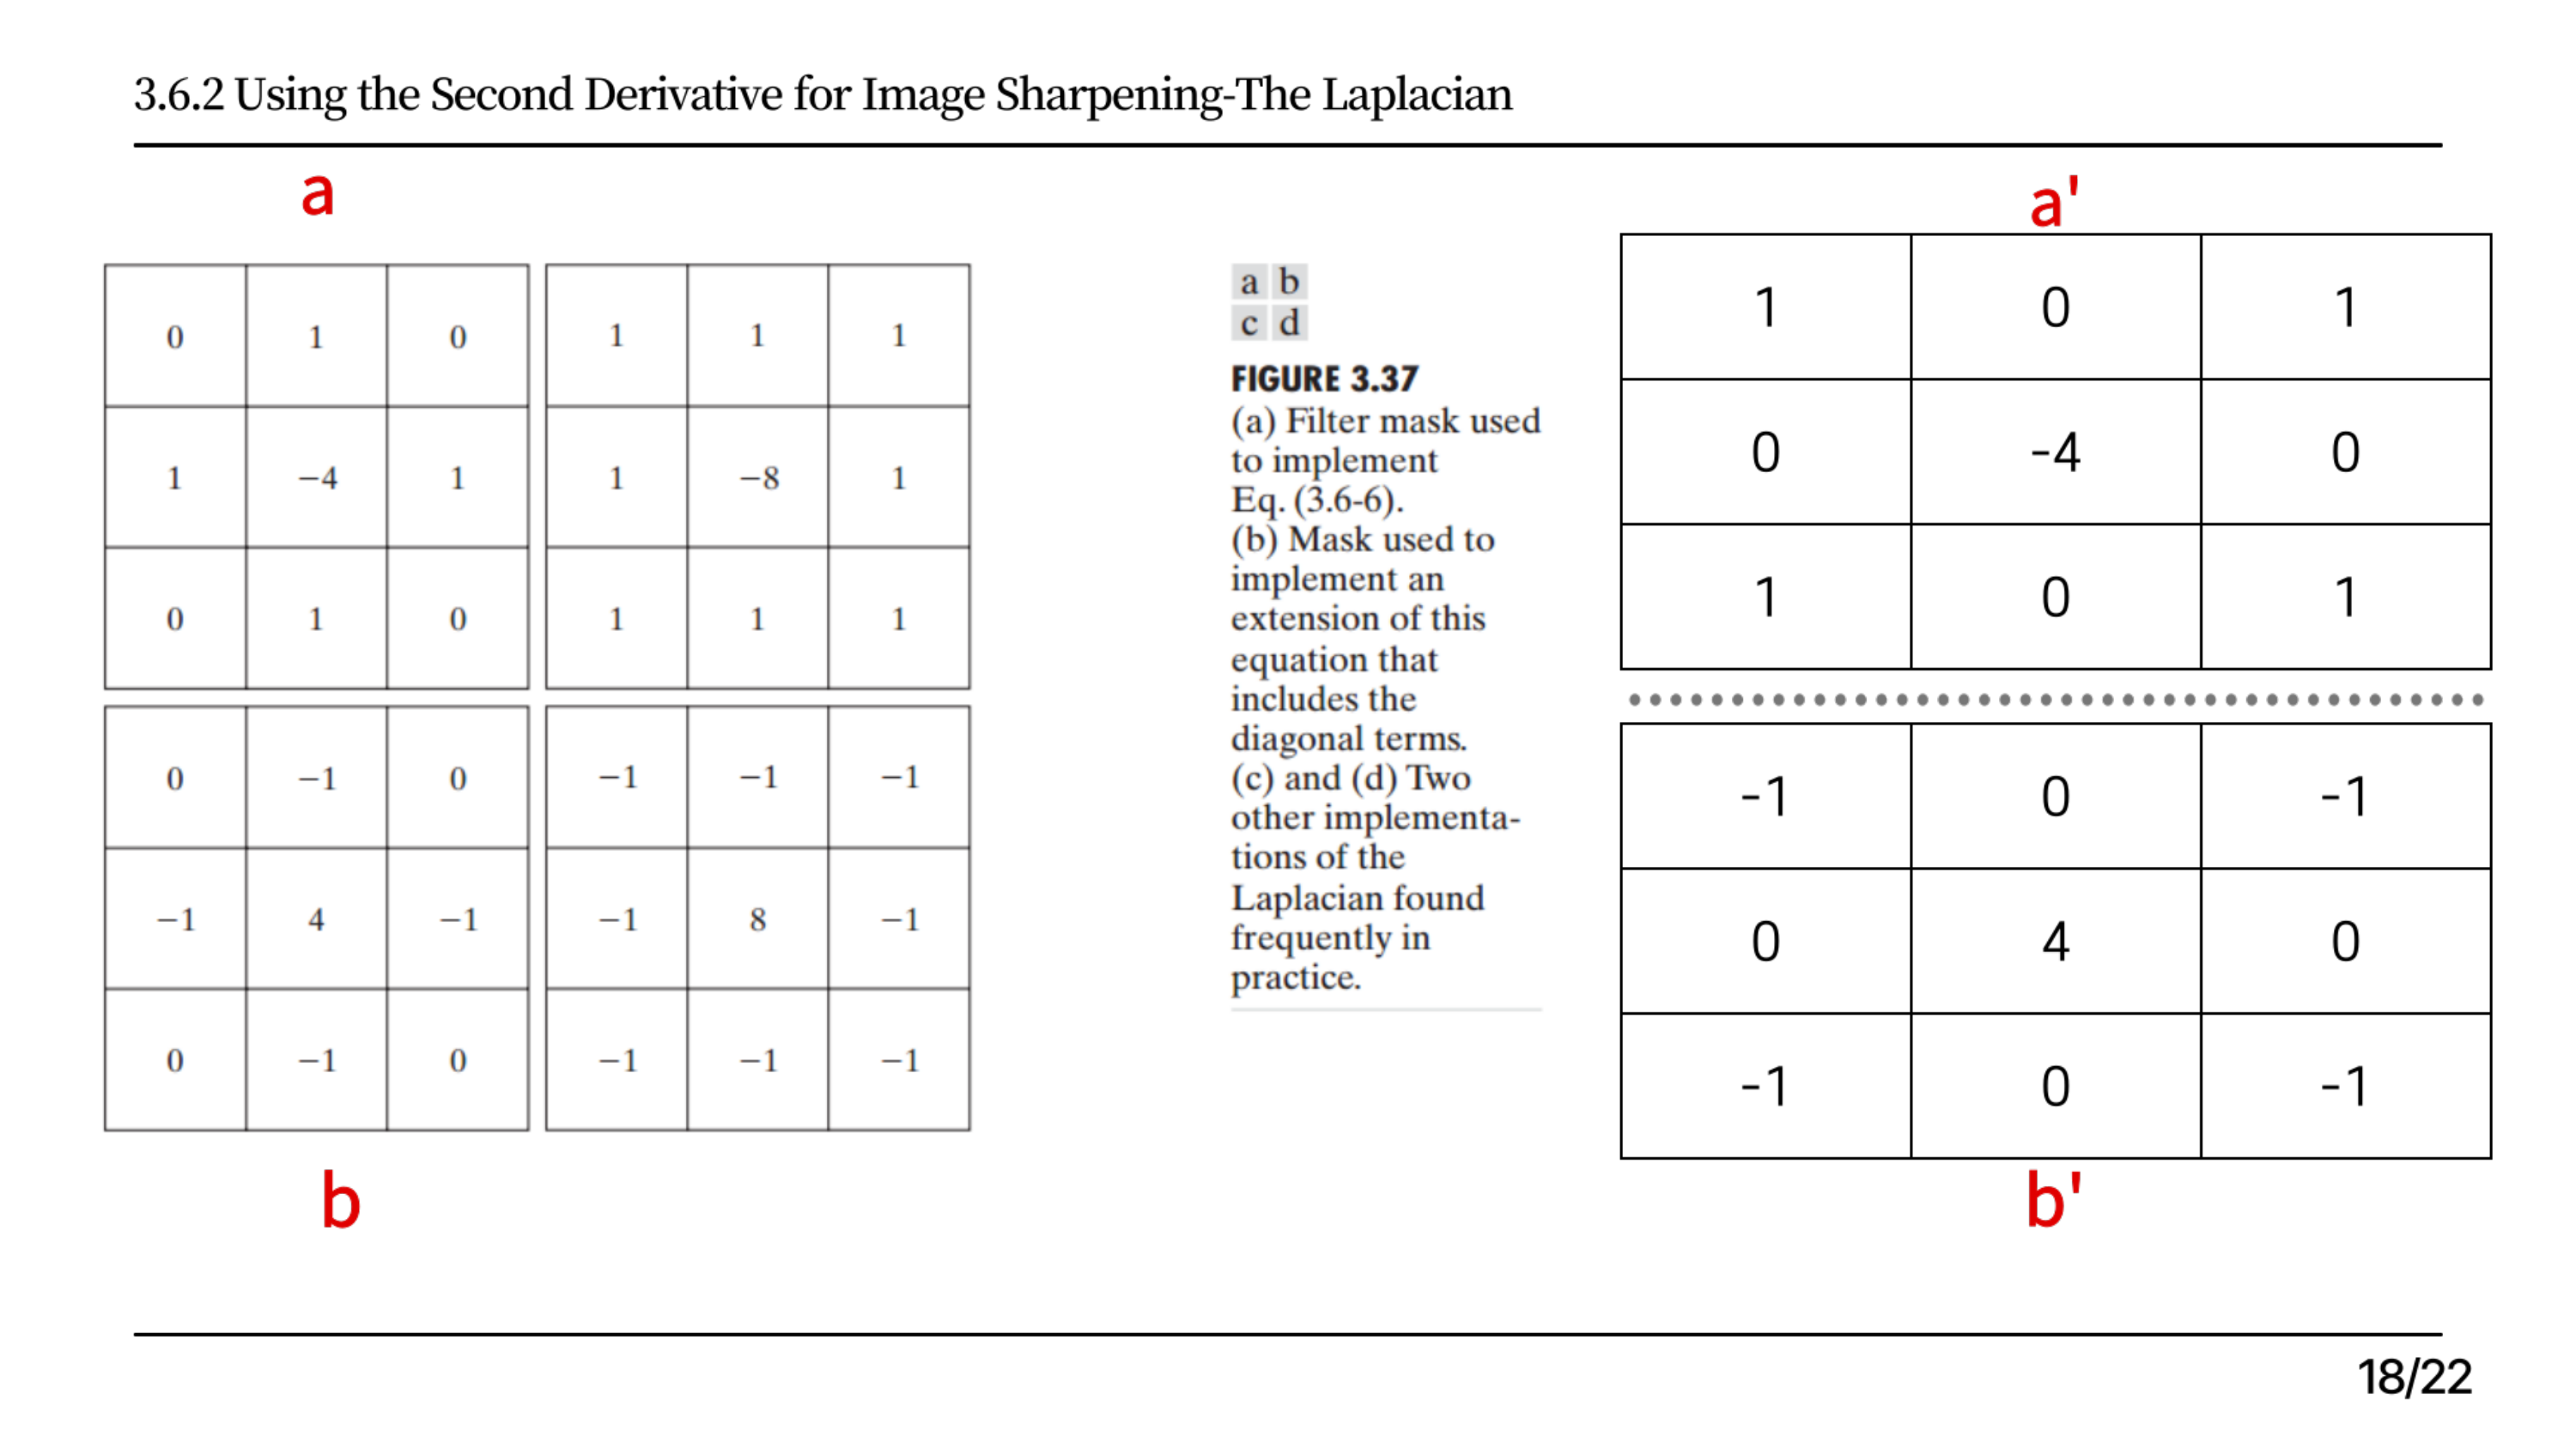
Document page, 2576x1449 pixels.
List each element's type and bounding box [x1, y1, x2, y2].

text_box [133, 1331, 1182, 1337]
picture [294, 1108, 437, 1313]
text_box [2049, 307, 2064, 1113]
picture [118, 17, 2576, 1449]
text_box [20, 192, 1182, 1256]
